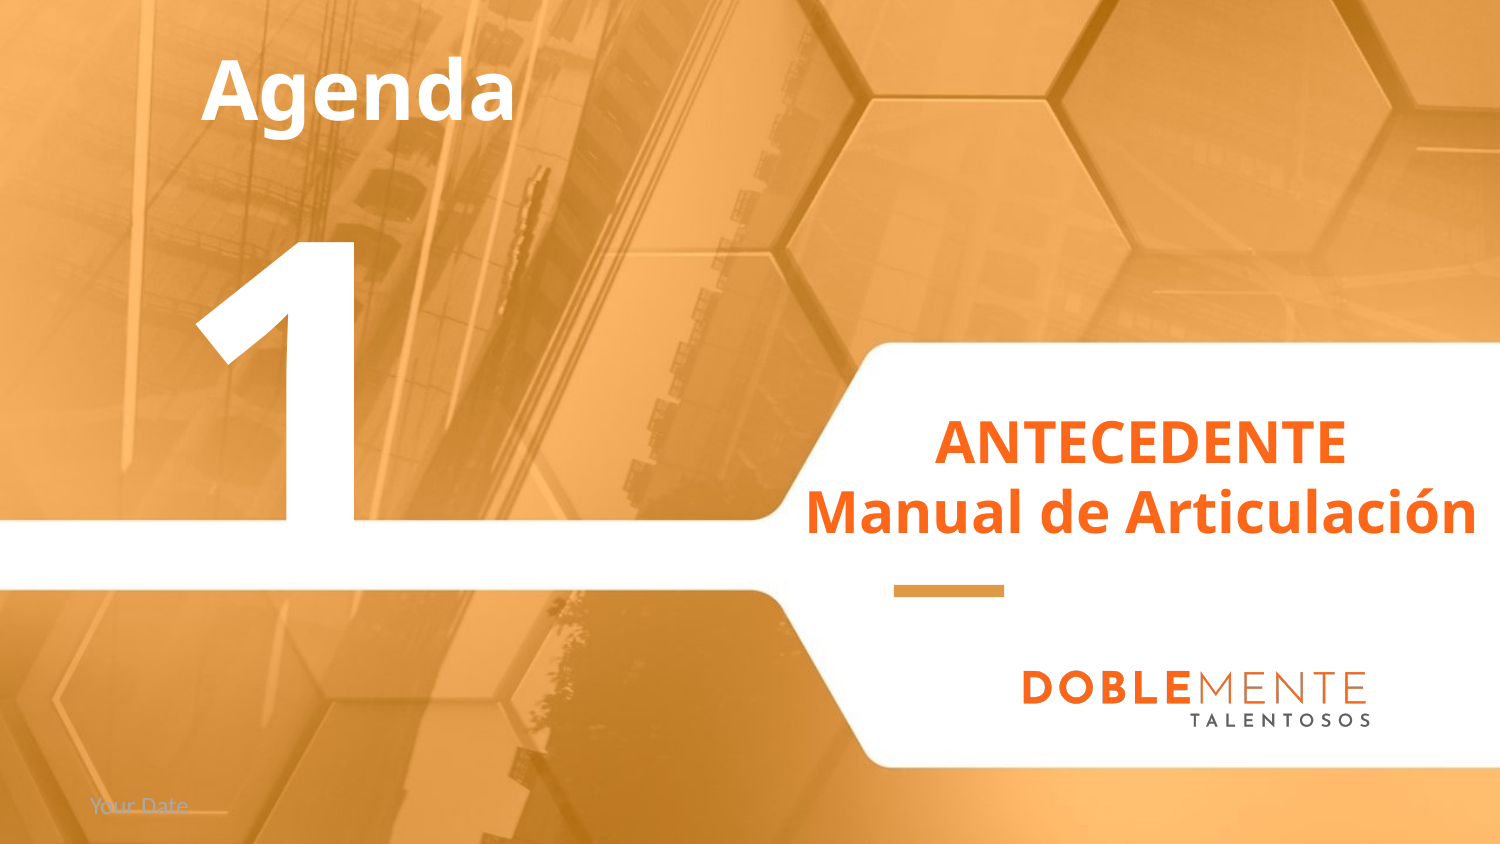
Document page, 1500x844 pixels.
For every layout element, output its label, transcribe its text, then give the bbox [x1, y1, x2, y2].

slide_number Your Date [75, 782, 425, 827]
list 1 [157, 109, 960, 659]
text_box Agenda [189, 42, 992, 144]
picture [0, 0, 1500, 844]
text_box ANTECEDENTE Manual de Articulación [783, 307, 1500, 553]
